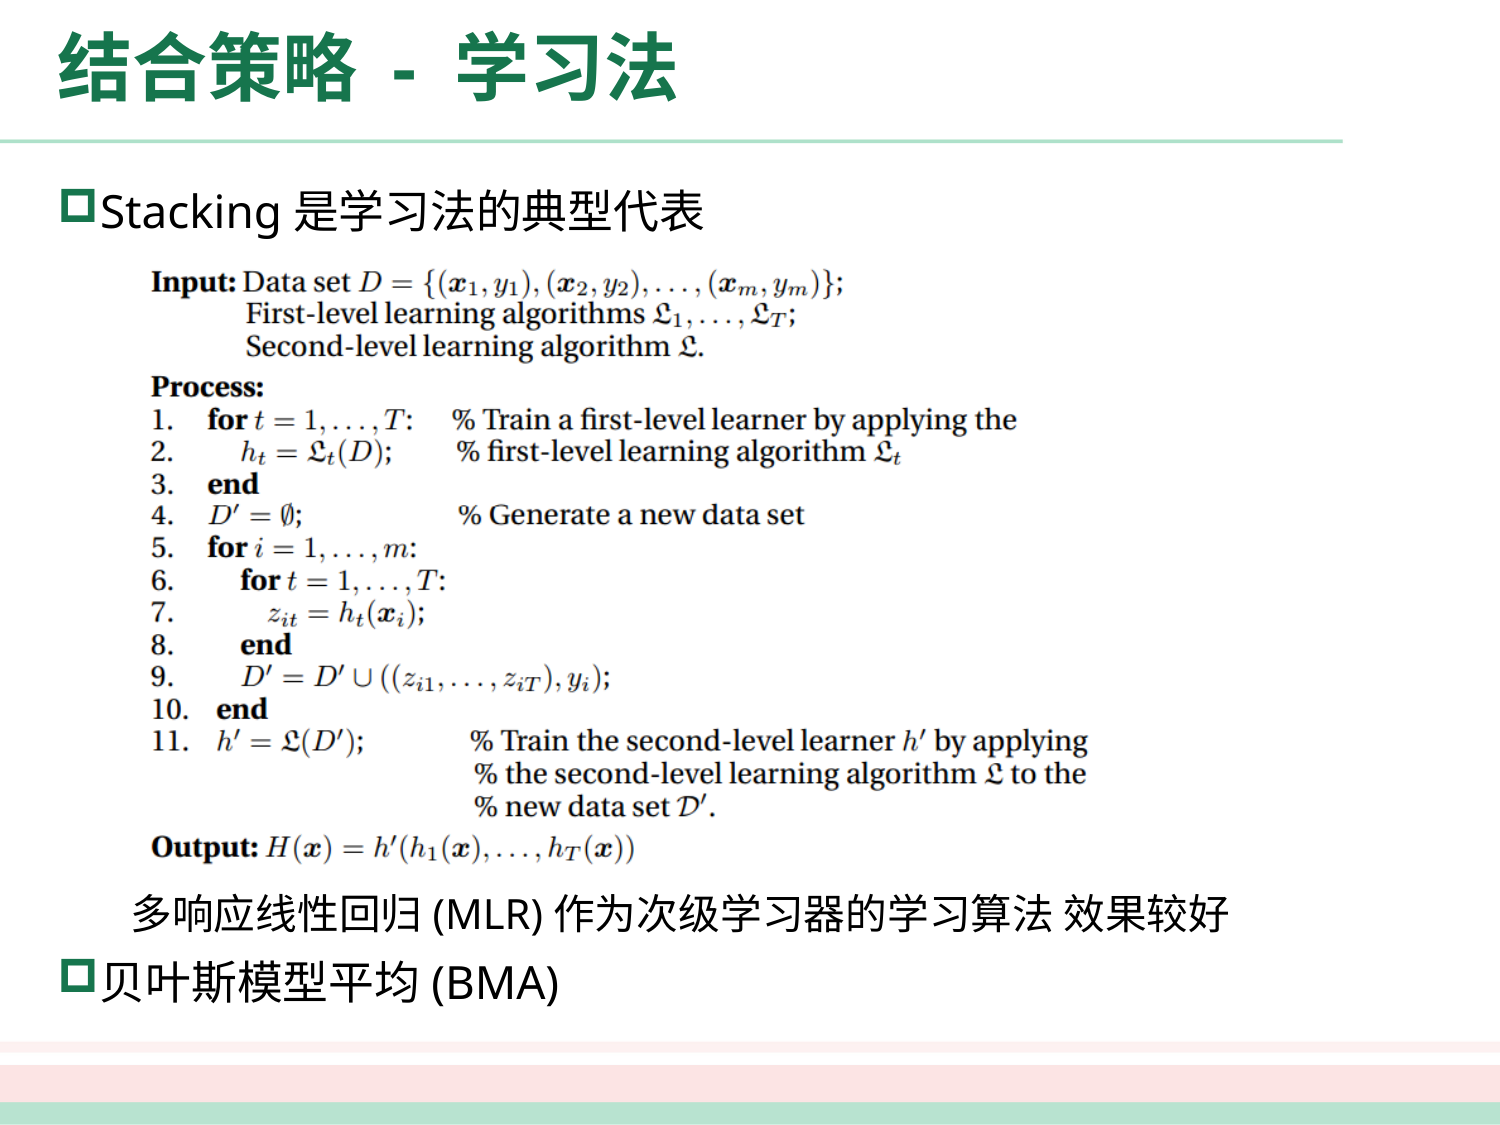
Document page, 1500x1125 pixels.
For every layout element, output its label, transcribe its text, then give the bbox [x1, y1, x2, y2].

list Stacking是学习法的典型代表 [42, 181, 1457, 256]
picture [0, 0, 1500, 1125]
text_box 多响应线性回归(MLR)作为次级学习器的学习算法 效果较好 贝叶斯模型平均(BMA) [42, 886, 1457, 1049]
title 结合策略 - 学习法 [42, 7, 1337, 136]
